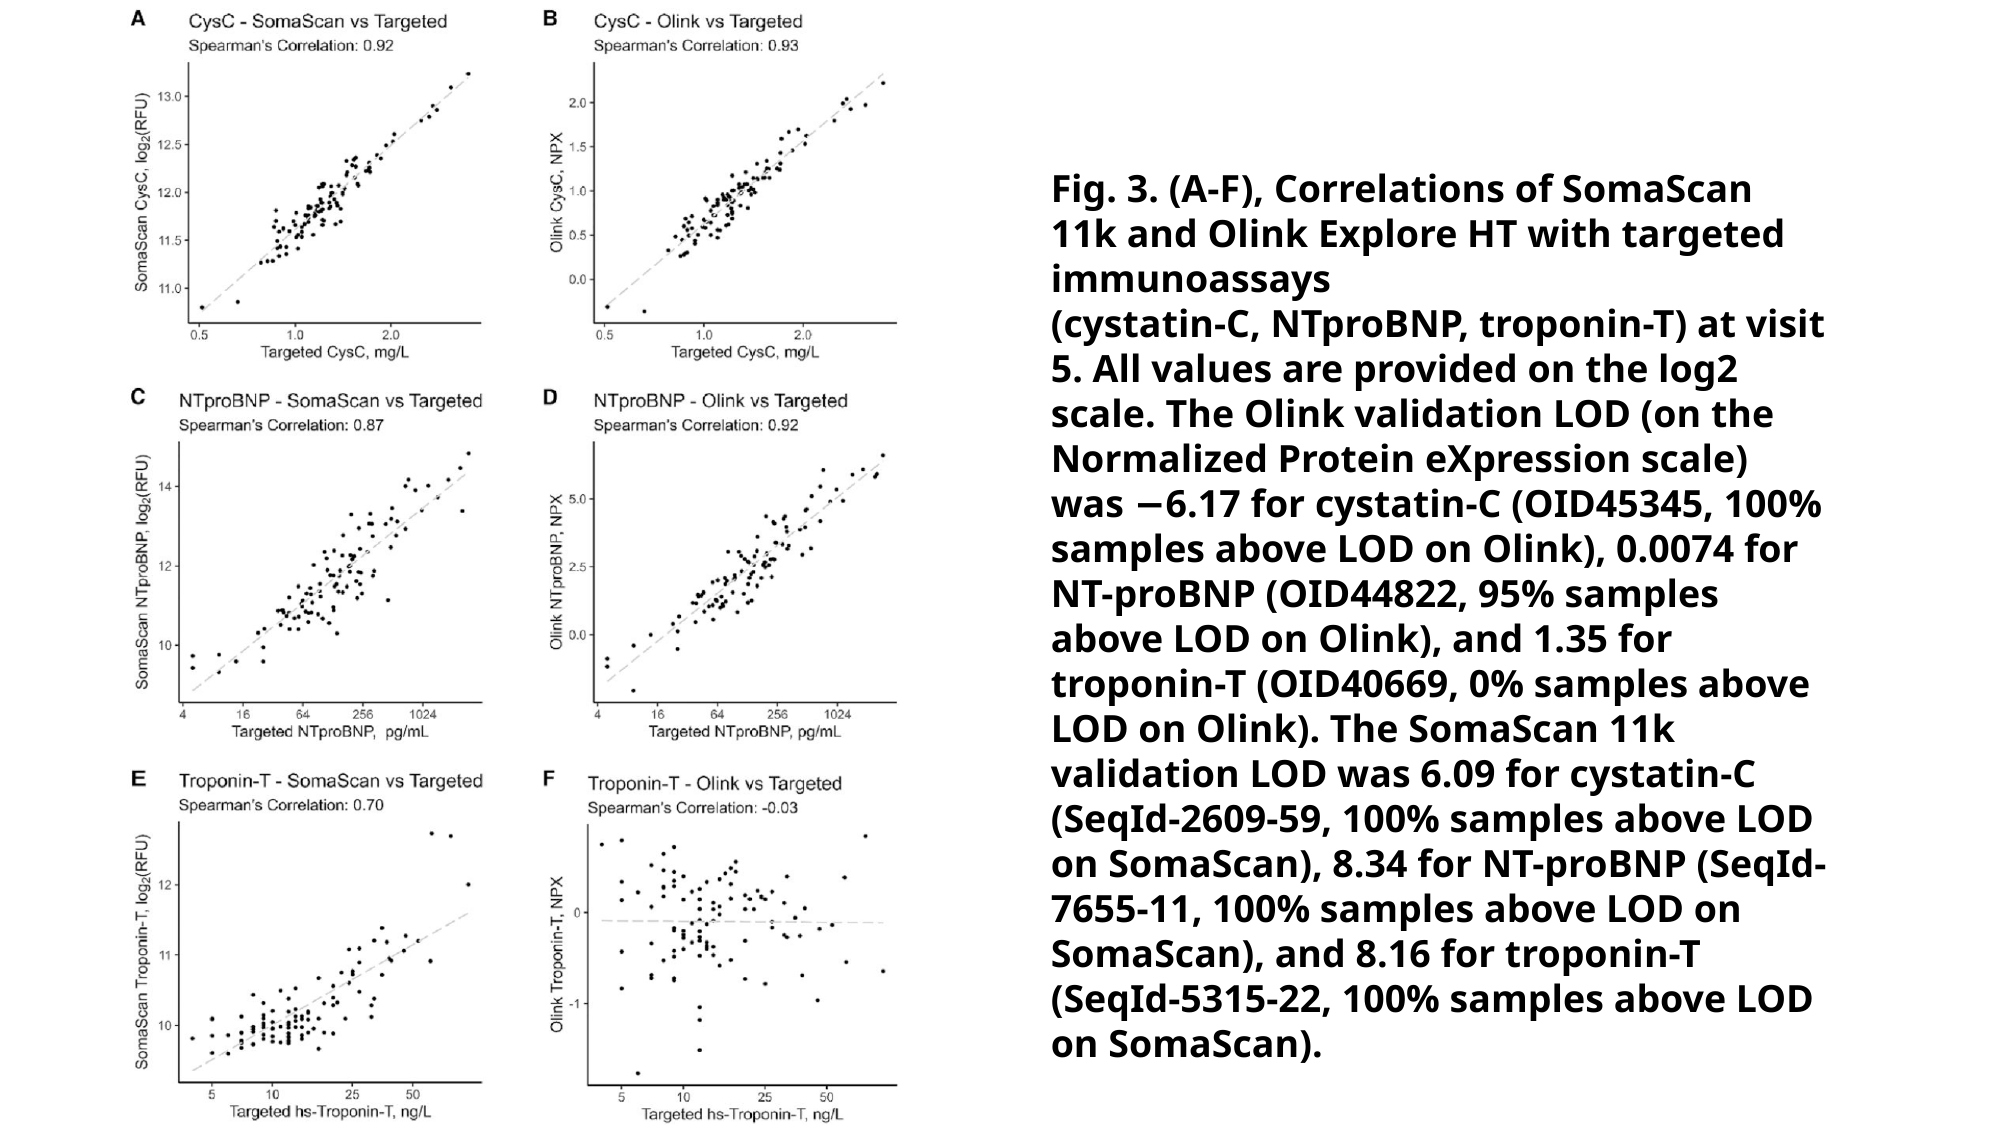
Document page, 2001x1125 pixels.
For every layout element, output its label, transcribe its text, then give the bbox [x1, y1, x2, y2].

picture [99, 0, 938, 1125]
text_box Fig. 3. (A-F), Correlations of SomaScan 11k and Olink Explore HT with targeted immunoassays (cystatin-C, NTproBNP, troponin-T) at visit 5. All values are provided on the log2 scale. The Olink validation LOD (on the Normalized Protein eXpression scale) was −6.17 for cystatin-C (OID45345, 100% samples above LOD on Olink), 0.0074 for NT-proBNP (OID44822, 95% samples above LOD on Olink), and 1.35 for troponin-T (OID40669, 0% samples above LOD on Olink). The SomaScan 11k validation LOD was 6.09 for cystatin-C (SeqId-2609-59, 100% samples above LOD on SomaScan), 8.34 for NT-proBNP (SeqId-7655-11, 100% samples above LOD on SomaScan), and 8.16 for troponin-T (SeqId-5315-22, 100% samples above LOD on SomaScan). [1036, 157, 1845, 1072]
